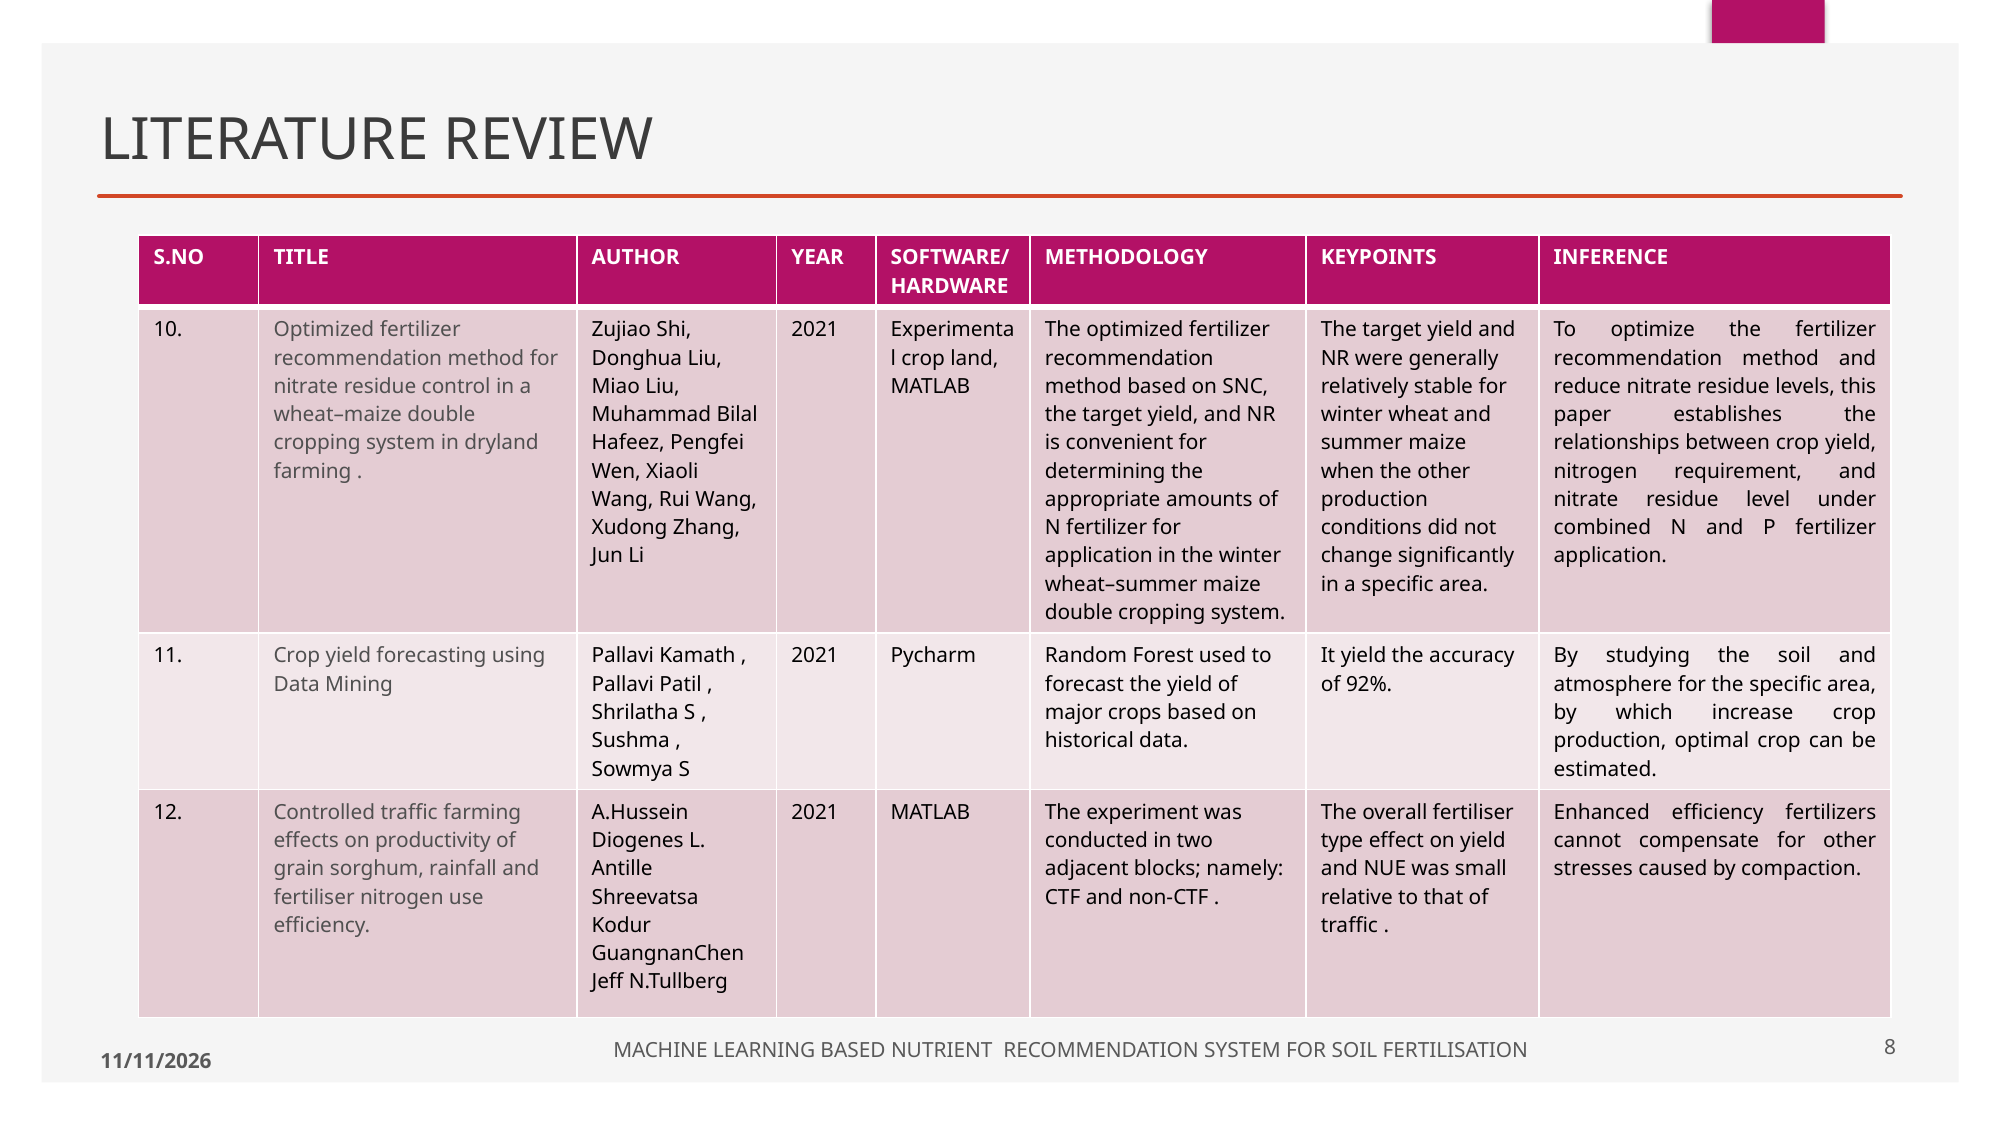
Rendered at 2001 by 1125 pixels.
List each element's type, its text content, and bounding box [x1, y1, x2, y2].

table_header AUTHOR [578, 236, 776, 304]
slide_number 7 [1373, 1017, 1911, 1078]
table_cell Pycharm [877, 634, 1029, 789]
table_cell The overall fertiliser type effect on yield and NUE was small relative to that of traffic . [1307, 790, 1538, 1017]
table_cell 10. [139, 310, 258, 632]
table_cell The optimized fertilizer recommendation method based on SNC, the target yield, and NR is convenient for determining the appropriate amounts of N fertilizer for application in the winter wheat–summer maize double cropping system. [1031, 310, 1305, 632]
table_cell 11. [139, 634, 258, 789]
table_cell It yield the accuracy of 92%. [1307, 634, 1538, 789]
table_cell The experiment was conducted in two adjacent blocks; namely: CTF and non-CTF . [1031, 790, 1305, 1017]
text_box MACHINE LEARNING BASED NUTRIENT RECOMMENDATION SYSTEM FOR SOIL FERTILISATION [590, 1019, 1551, 1079]
table_cell 12. [139, 790, 258, 1017]
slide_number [85, 1032, 623, 1093]
table_header METHODOLOGY [1031, 236, 1305, 304]
table_header SOFTWARE/HARDWARE [877, 236, 1029, 304]
table_cell Random Forest used to forecast the yield of major crops based on historical data. [1031, 634, 1305, 789]
table_cell By studying the soil and atmosphere for the specific area, by which increase crop production, optimal crop can be estimated. [1540, 634, 1890, 789]
table_header INFERENCE [1540, 236, 1890, 304]
table_header S.NO [139, 236, 258, 304]
table_cell Optimized fertilizer recommendation method for nitrate residue control in a wheat–maize double cropping system in dryland farming . [259, 310, 576, 632]
table_cell A.Hussein Diogenes L. Antille Shreevatsa Kodur GuangnanChen Jeff N.Tullberg [578, 790, 776, 1017]
table_cell Enhanced efficiency fertilizers cannot compensate for other stresses caused by compaction. [1540, 790, 1890, 1017]
table_cell 2021 [777, 310, 875, 632]
table_cell To optimize the fertilizer recommendation method and reduce nitrate residue levels, this paper establishes the relationships between crop yield, nitrogen requirement, and nitrate residue level under combined N and P fertilizer application. [1540, 310, 1890, 632]
table_cell Controlled traffic farming effects on productivity of grain sorghum, rainfall and fertiliser nitrogen use efficiency. [259, 790, 576, 1017]
table_cell Experimental crop land, MATLAB [877, 310, 1029, 632]
table_cell 2021 [777, 790, 875, 1017]
table_cell The target yield and NR were generally relatively stable for winter wheat and summer maize when the other production conditions did not change significantly in a specific area. [1307, 310, 1538, 632]
table_cell 2021 [777, 634, 875, 789]
table_header TITLE [259, 236, 576, 304]
table_header KEYPOINTS [1307, 236, 1538, 304]
table_cell Crop yield forecasting using Data Mining [259, 634, 576, 789]
table_header YEAR [777, 236, 875, 304]
title LITERATURE REVIEW [85, 73, 1214, 179]
table_cell Zujiao Shi, Donghua Liu, Miao Liu, Muhammad Bilal Hafeez, Pengfei Wen, Xiaoli Wang, Rui Wang, Xudong Zhang, Jun Li [578, 310, 776, 632]
table_cell Pallavi Kamath , Pallavi Patil , Shrilatha S , Sushma , Sowmya S [578, 634, 776, 789]
table_cell MATLAB [877, 790, 1029, 1017]
